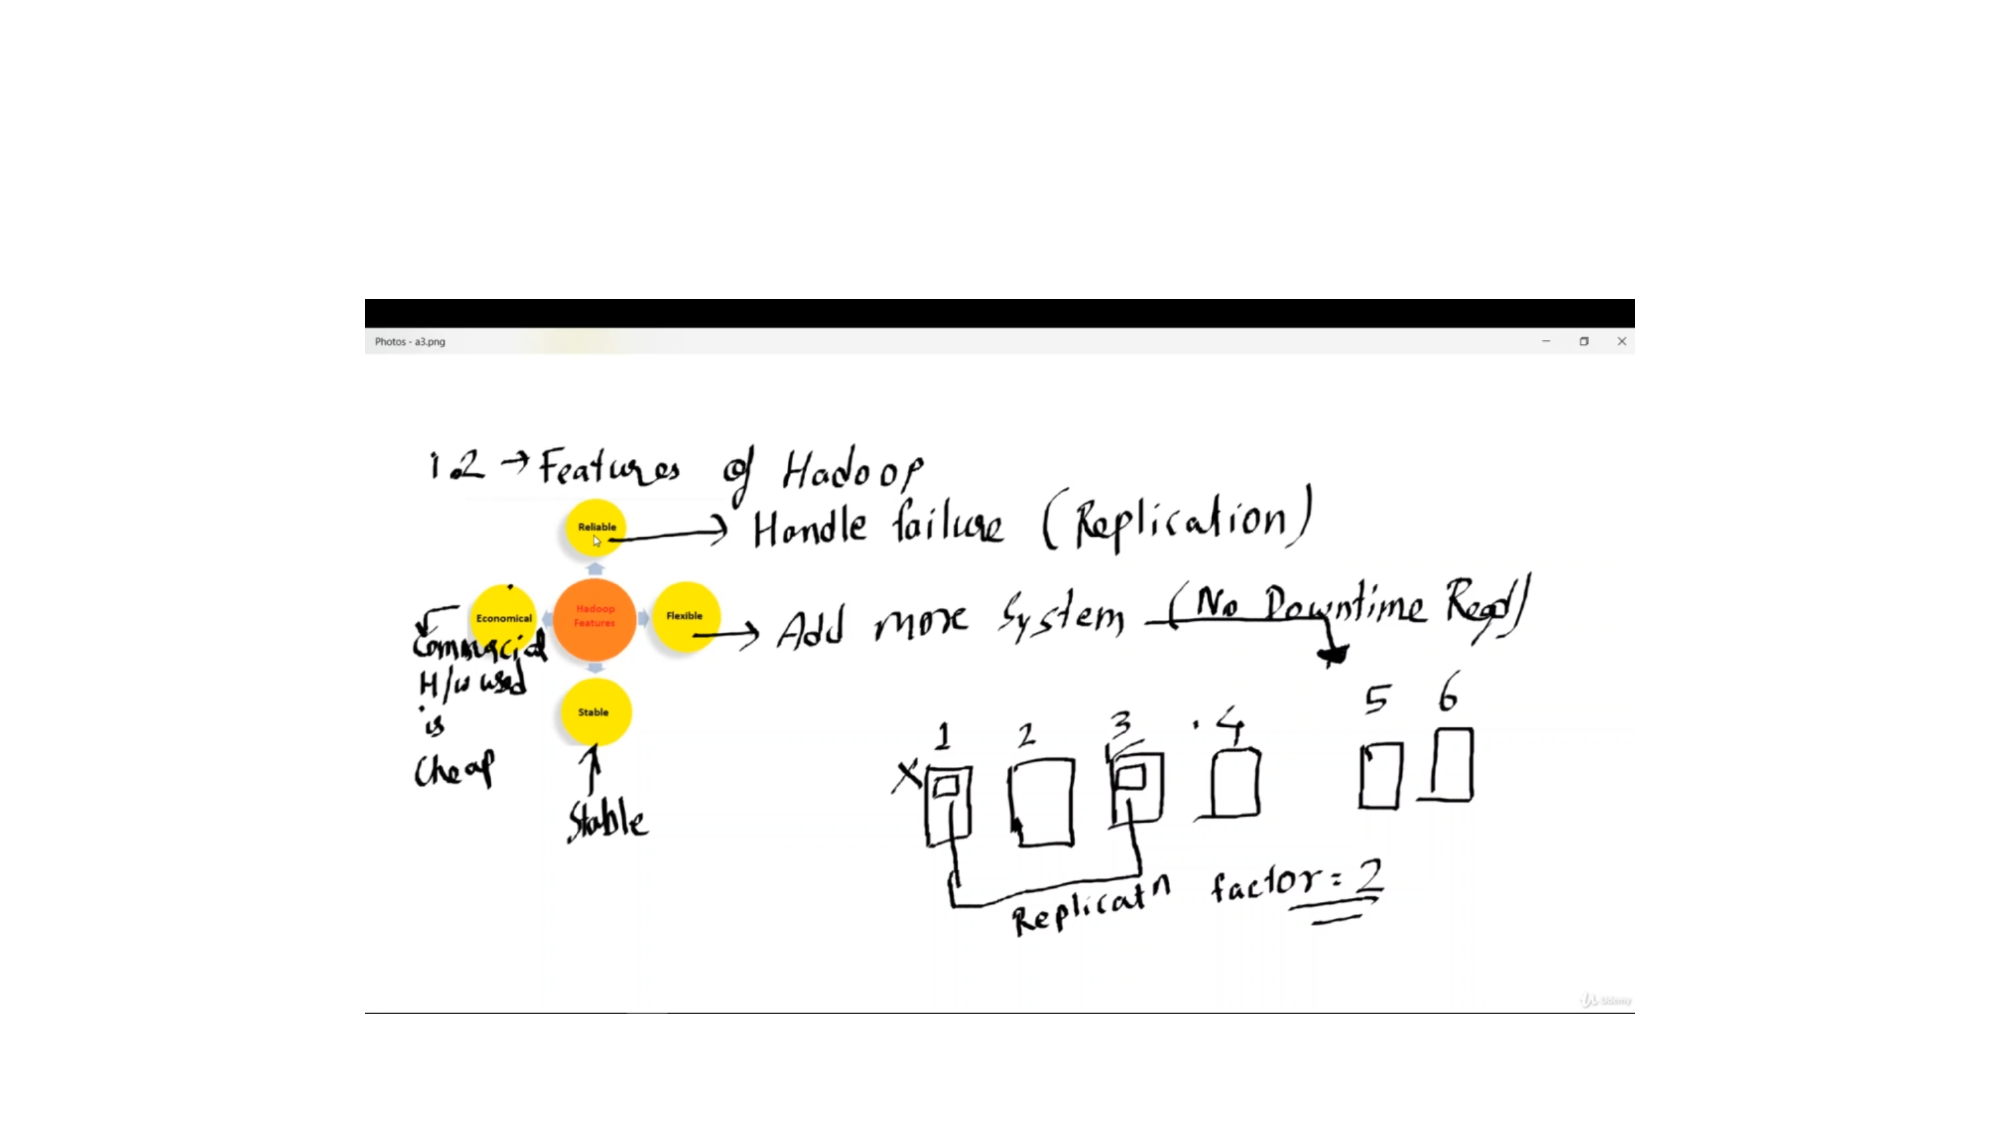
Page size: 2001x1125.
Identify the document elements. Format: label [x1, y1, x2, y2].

list [365, 299, 1635, 1014]
